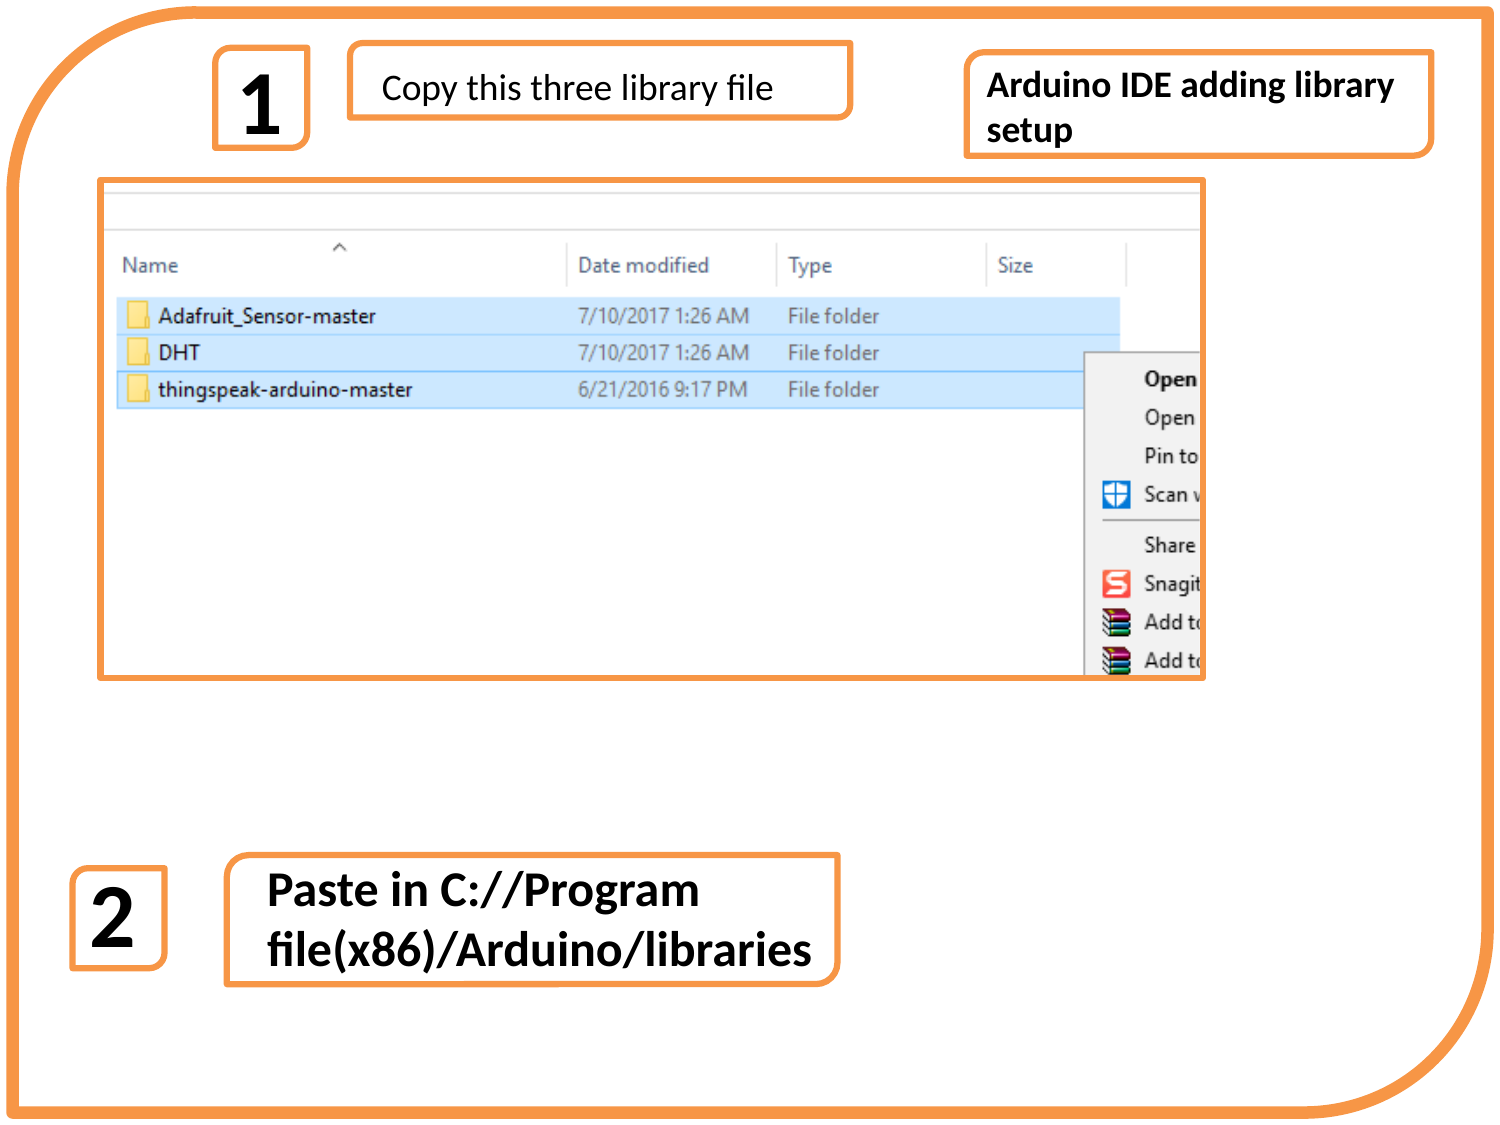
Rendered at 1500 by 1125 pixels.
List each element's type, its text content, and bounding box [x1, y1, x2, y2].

text_box [347, 40, 853, 120]
text_box Paste in C://Program file(x86)/Arduino/libraries [252, 848, 855, 984]
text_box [214, 34, 322, 162]
picture [103, 182, 1200, 676]
text_box [10, 10, 1490, 1115]
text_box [72, 847, 175, 975]
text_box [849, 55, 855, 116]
text_box [224, 853, 840, 987]
